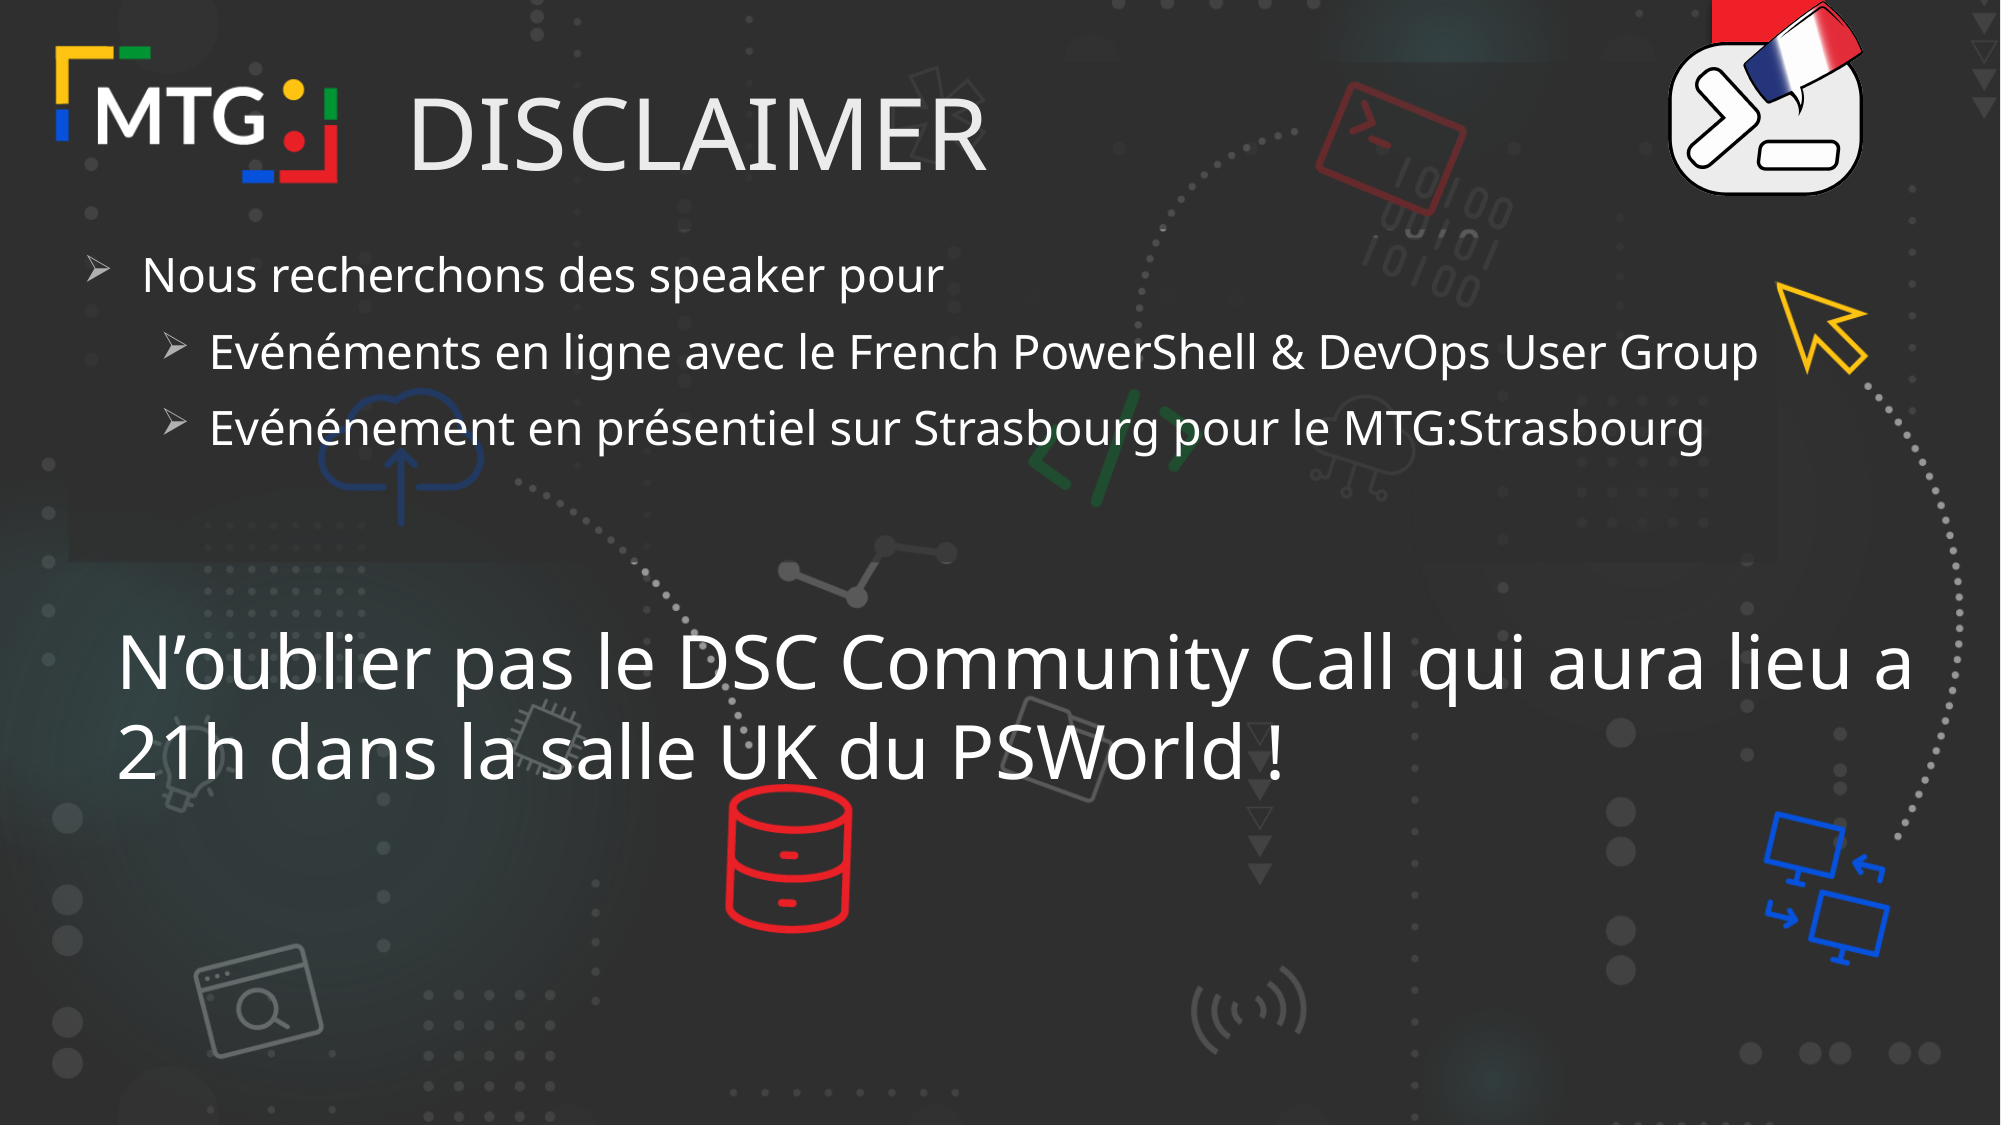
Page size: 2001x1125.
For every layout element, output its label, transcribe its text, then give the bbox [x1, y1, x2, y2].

list Nous recherchons des speaker pour Evénéments en ligne avec le French PowerShell & DevOps User Group Evénénement en présentiel sur Strasbourg pour le MTG:Strasbourg [68, 237, 1778, 563]
text_box N’oublier pas le DSC Community Call qui aura lieu a 21h dans la salle UK du PSWorld ! [102, 562, 1932, 803]
title DISCLAIMER [390, 62, 1709, 230]
picture [0, 0, 2001, 1125]
